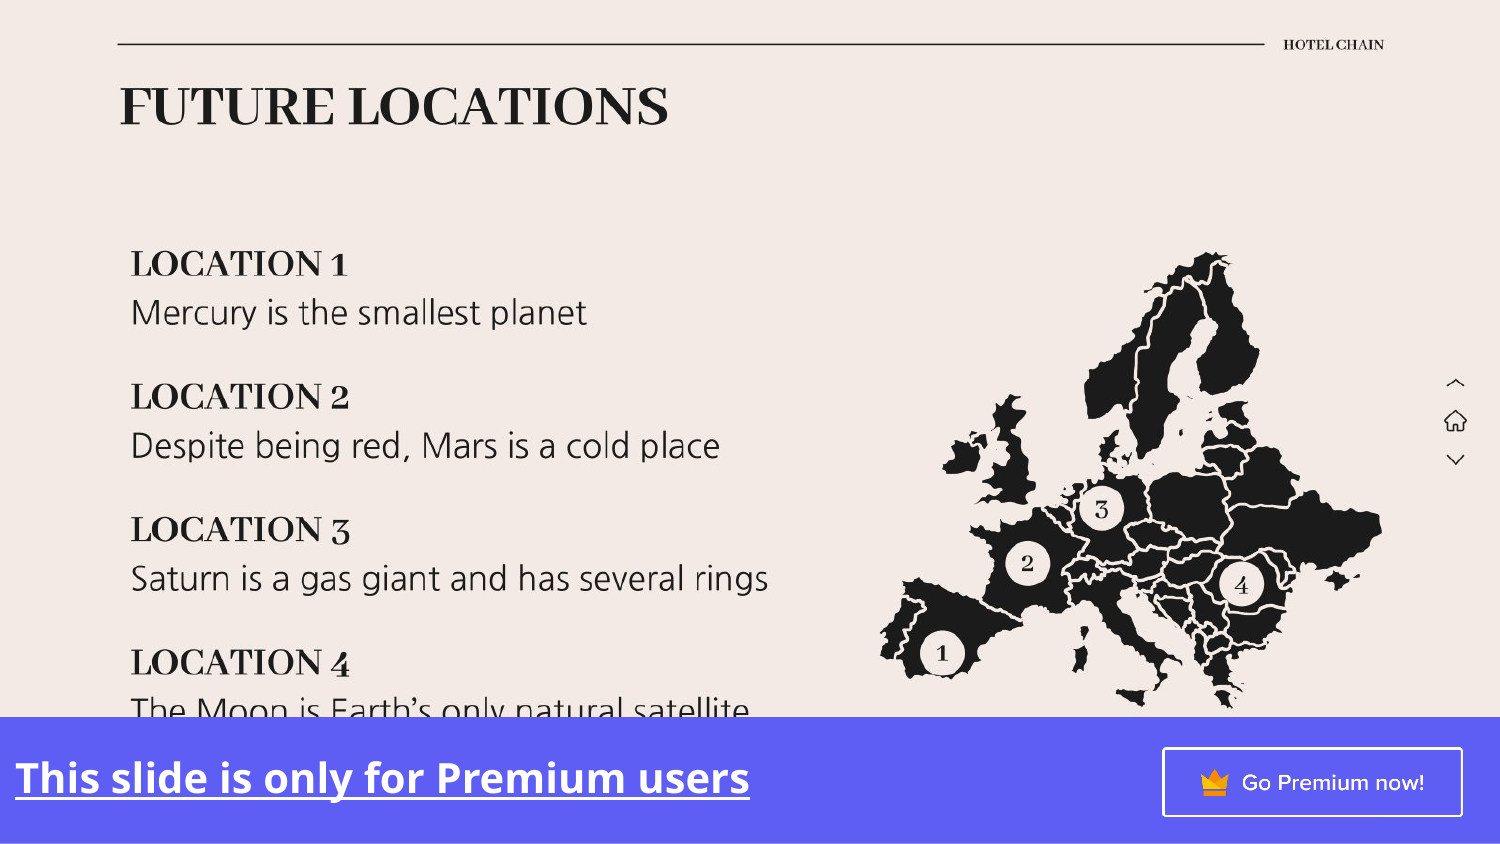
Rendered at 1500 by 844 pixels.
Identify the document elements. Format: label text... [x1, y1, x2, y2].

picture [1162, 747, 1463, 817]
text_box This slide is only for Premium users [0, 717, 1500, 844]
picture [0, 0, 1500, 717]
